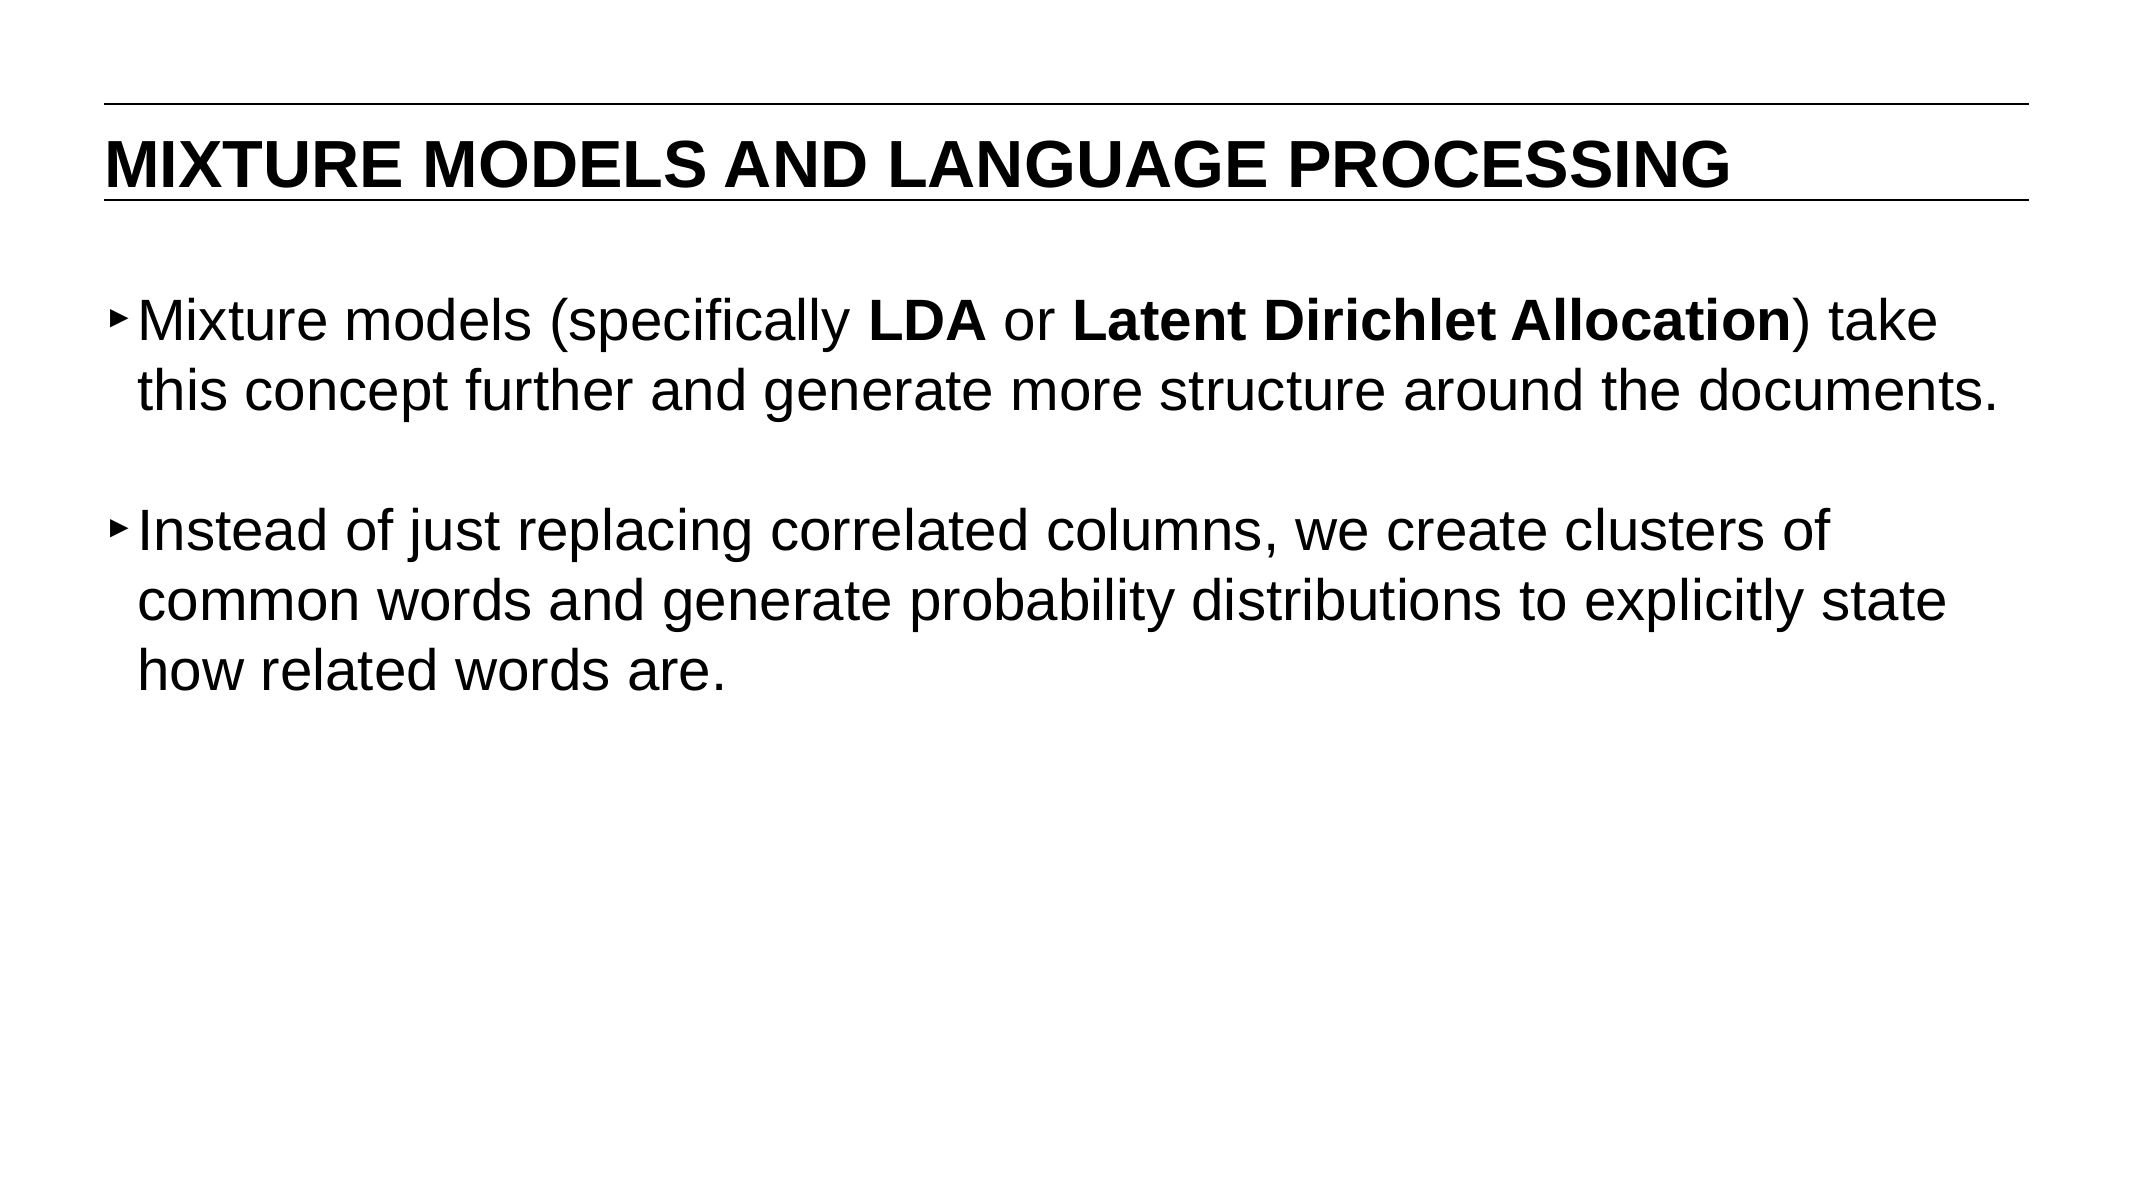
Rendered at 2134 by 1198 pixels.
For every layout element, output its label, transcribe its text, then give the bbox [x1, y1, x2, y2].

list Mixture models (specifically LDA or Latent Dirichlet Allocation) take this concept further and generate more structure around the documents. Instead of just replacing correlated columns, we create clusters of common words and generate probability distributions to explicitly state how related words are. [104, 212, 2030, 837]
text_box MIXTURE MODELS AND LANGUAGE PROCESSING [104, 120, 2030, 192]
